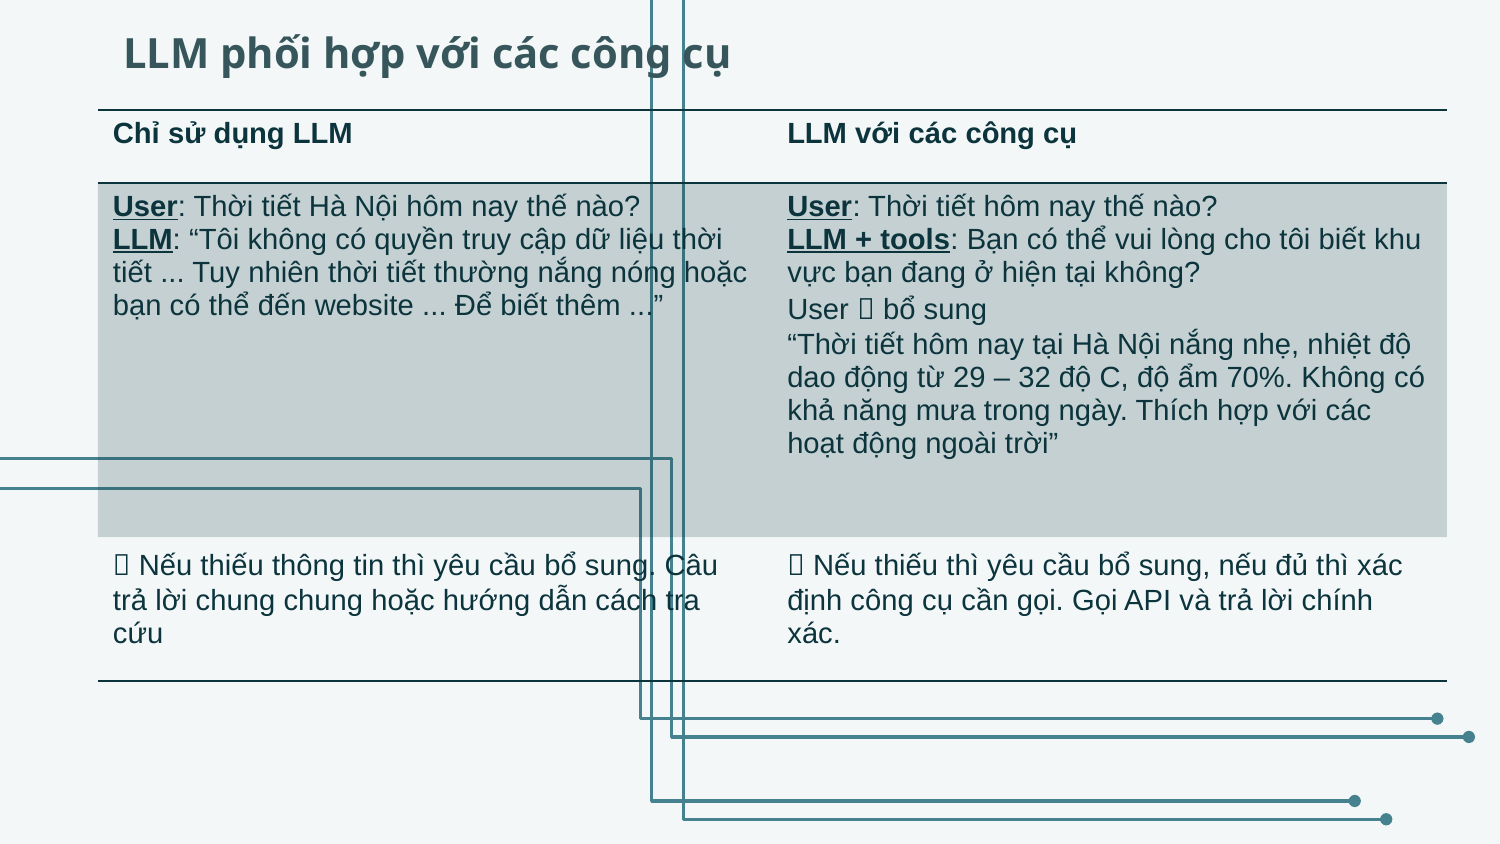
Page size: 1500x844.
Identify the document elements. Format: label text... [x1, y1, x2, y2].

table_header Chỉ sử dụng LLM [98, 111, 772, 182]
text_box LLM phối hợp với các công cụ [85, 23, 1147, 92]
table_cell User: Thời tiết Hà Nội hôm nay thế nào? LLM: “Tôi không có quyền truy cập dữ liệu thời tiết ... Tuy nhiên thời tiết thường nắng nóng hoặc bạn có thể đến website ... Để biết thêm ...” [98, 184, 772, 537]
table_cell  Nếu thiếu thông tin thì yêu cầu bổ sung. Câu trả lời chung chung hoặc hướng dẫn cách tra cứu [98, 537, 772, 680]
table_header LLM với các công cụ [772, 111, 1447, 182]
table_cell User: Thời tiết hôm nay thế nào? LLM + tools: Bạn có thể vui lòng cho tôi biết khu vực bạn đang ở hiện tại không? User  bổ sung “Thời tiết hôm nay tại Hà Nội nắng nhẹ, nhiệt độ dao động từ 29 – 32 độ C, độ ẩm 70%. Không có khả năng mưa trong ngày. Thích hợp với các hoạt động ngoài trời” [772, 184, 1447, 537]
table_cell  Nếu thiếu thì yêu cầu bổ sung, nếu đủ thì xác định công cụ cần gọi. Gọi API và trả lời chính xác. [772, 537, 1447, 680]
